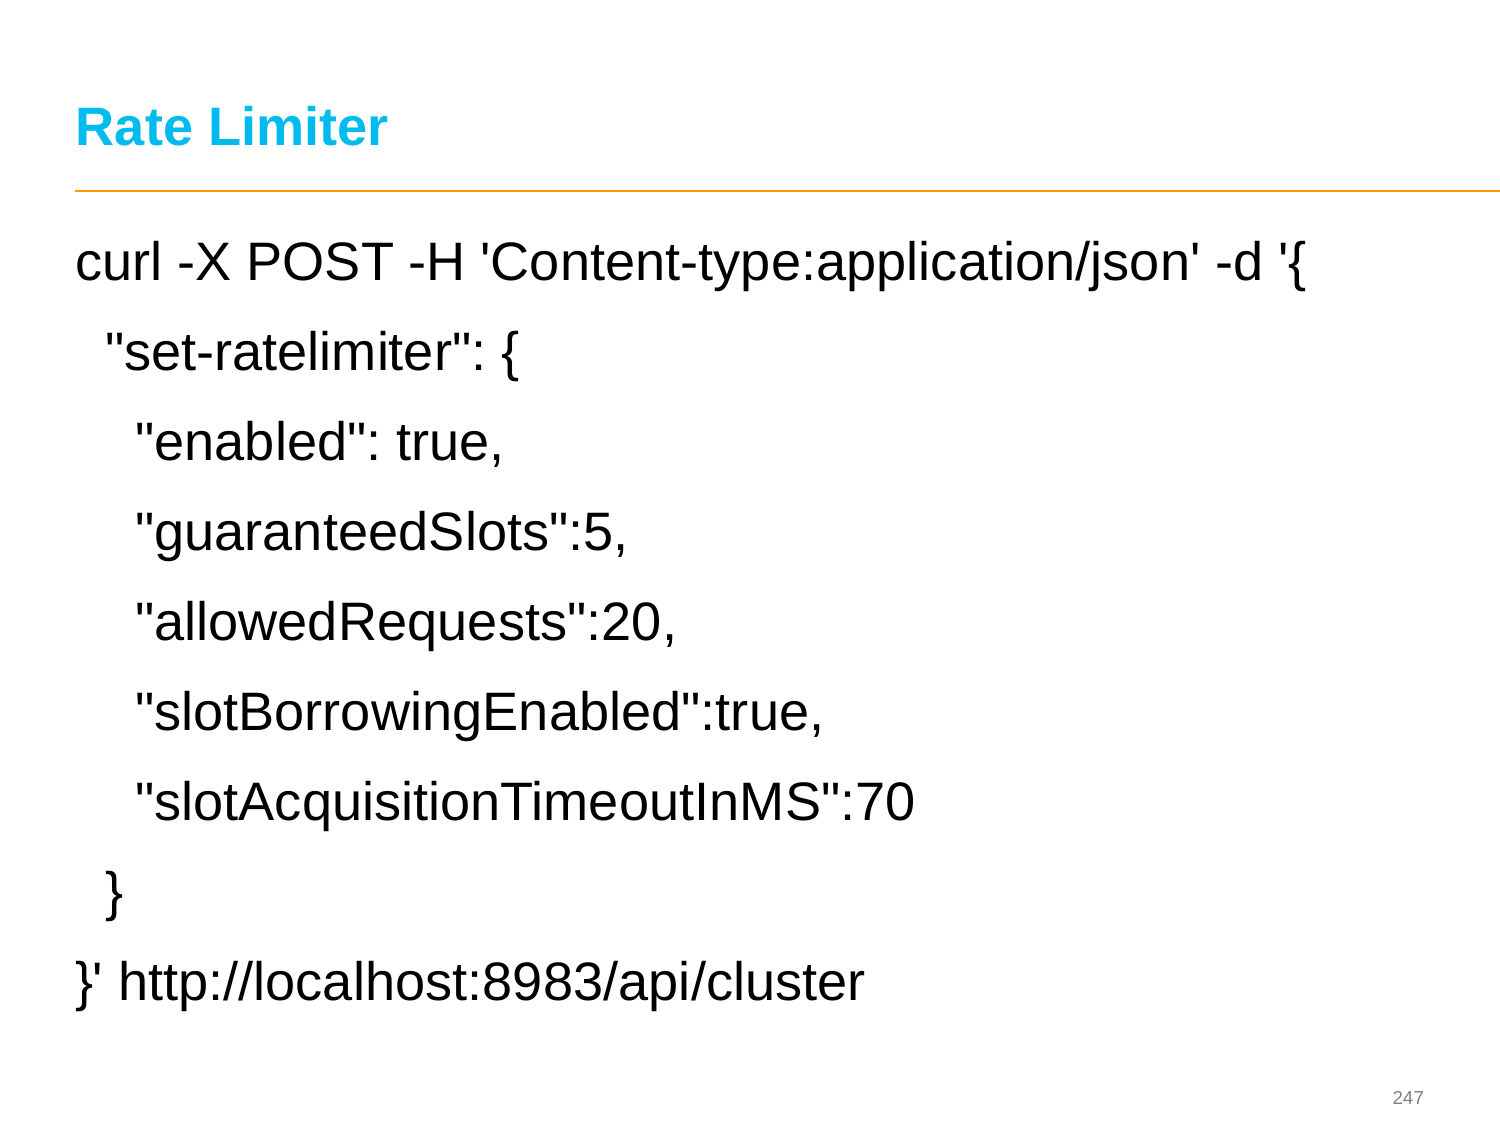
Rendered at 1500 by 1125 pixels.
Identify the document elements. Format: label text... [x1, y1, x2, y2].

list curl -X POST -H 'Content-type:application/json' -d '{ "set-ratelimiter": { "enabled": true, "guaranteedSlots":5, "allowedRequests":20, "slotBorrowingEnabled":true, "slotAcquisitionTimeoutInMS":70 } }' http://localhost:8983/api/cluster [75, 226, 1425, 1018]
title Rate Limiter [75, 27, 1422, 157]
